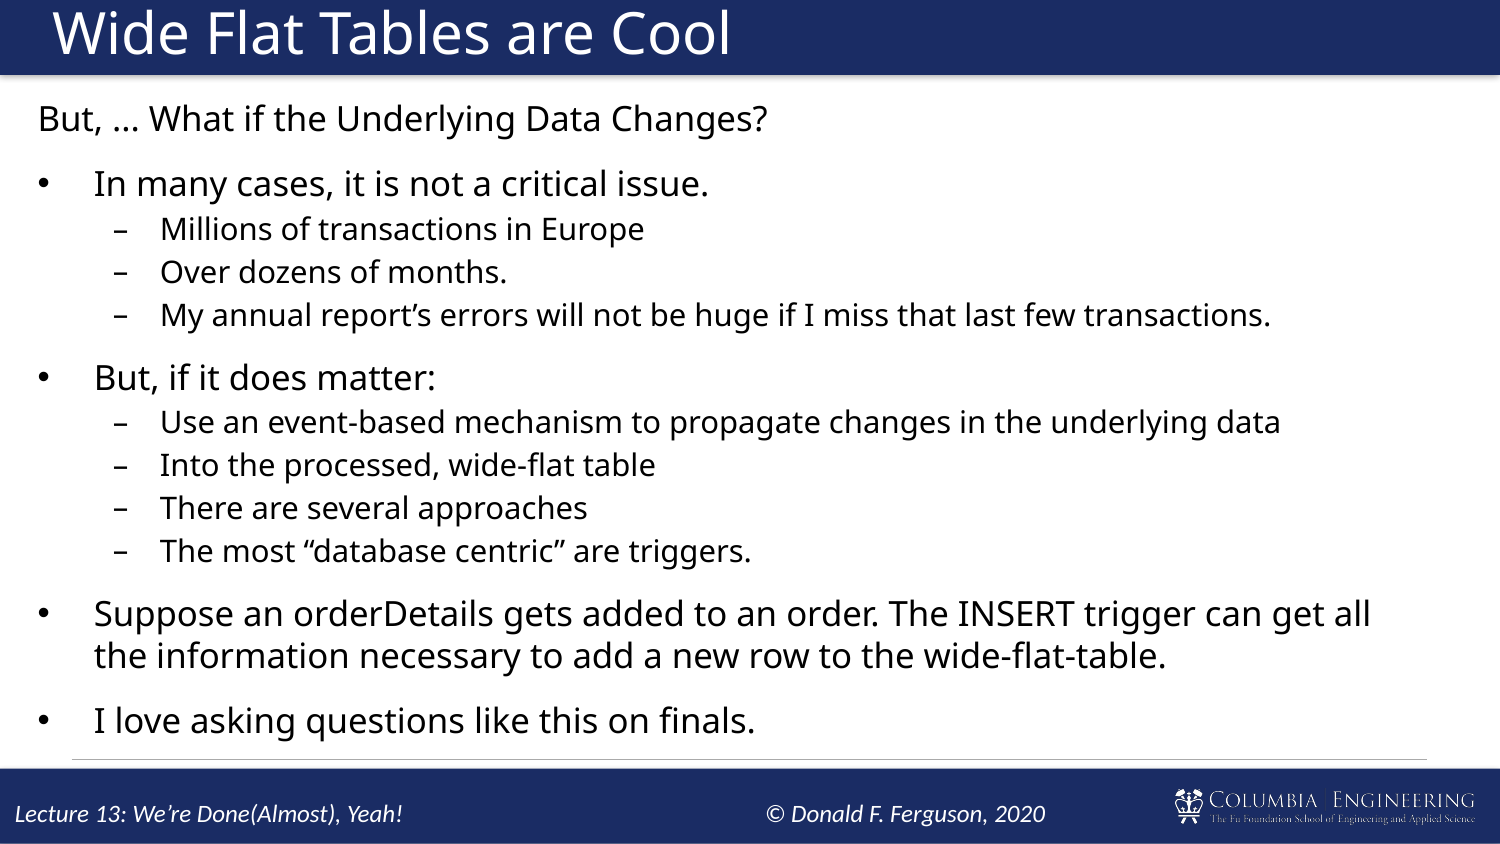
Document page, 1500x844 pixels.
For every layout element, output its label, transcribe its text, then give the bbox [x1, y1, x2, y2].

title Wide Flat Tables are Cool [37, 0, 1396, 61]
list But, ... What if the Underlying Data Changes? In many cases, it is not a critical issue. Millions of transactions in Europe Over dozens of months. My annual report’s errors will not be huge if I miss that last few transactions. But, if it does matter: Use an event-based mechanism to propagate changes in the underlying data Into the processed, wide-flat table There are several approaches The most “database centric” are triggers. Suppose an orderDetails gets added to an order. The INSERT trigger can get all the information necessary to add a new row to the wide-flat-table. I love asking questions like this on finals. [37, 96, 1432, 741]
